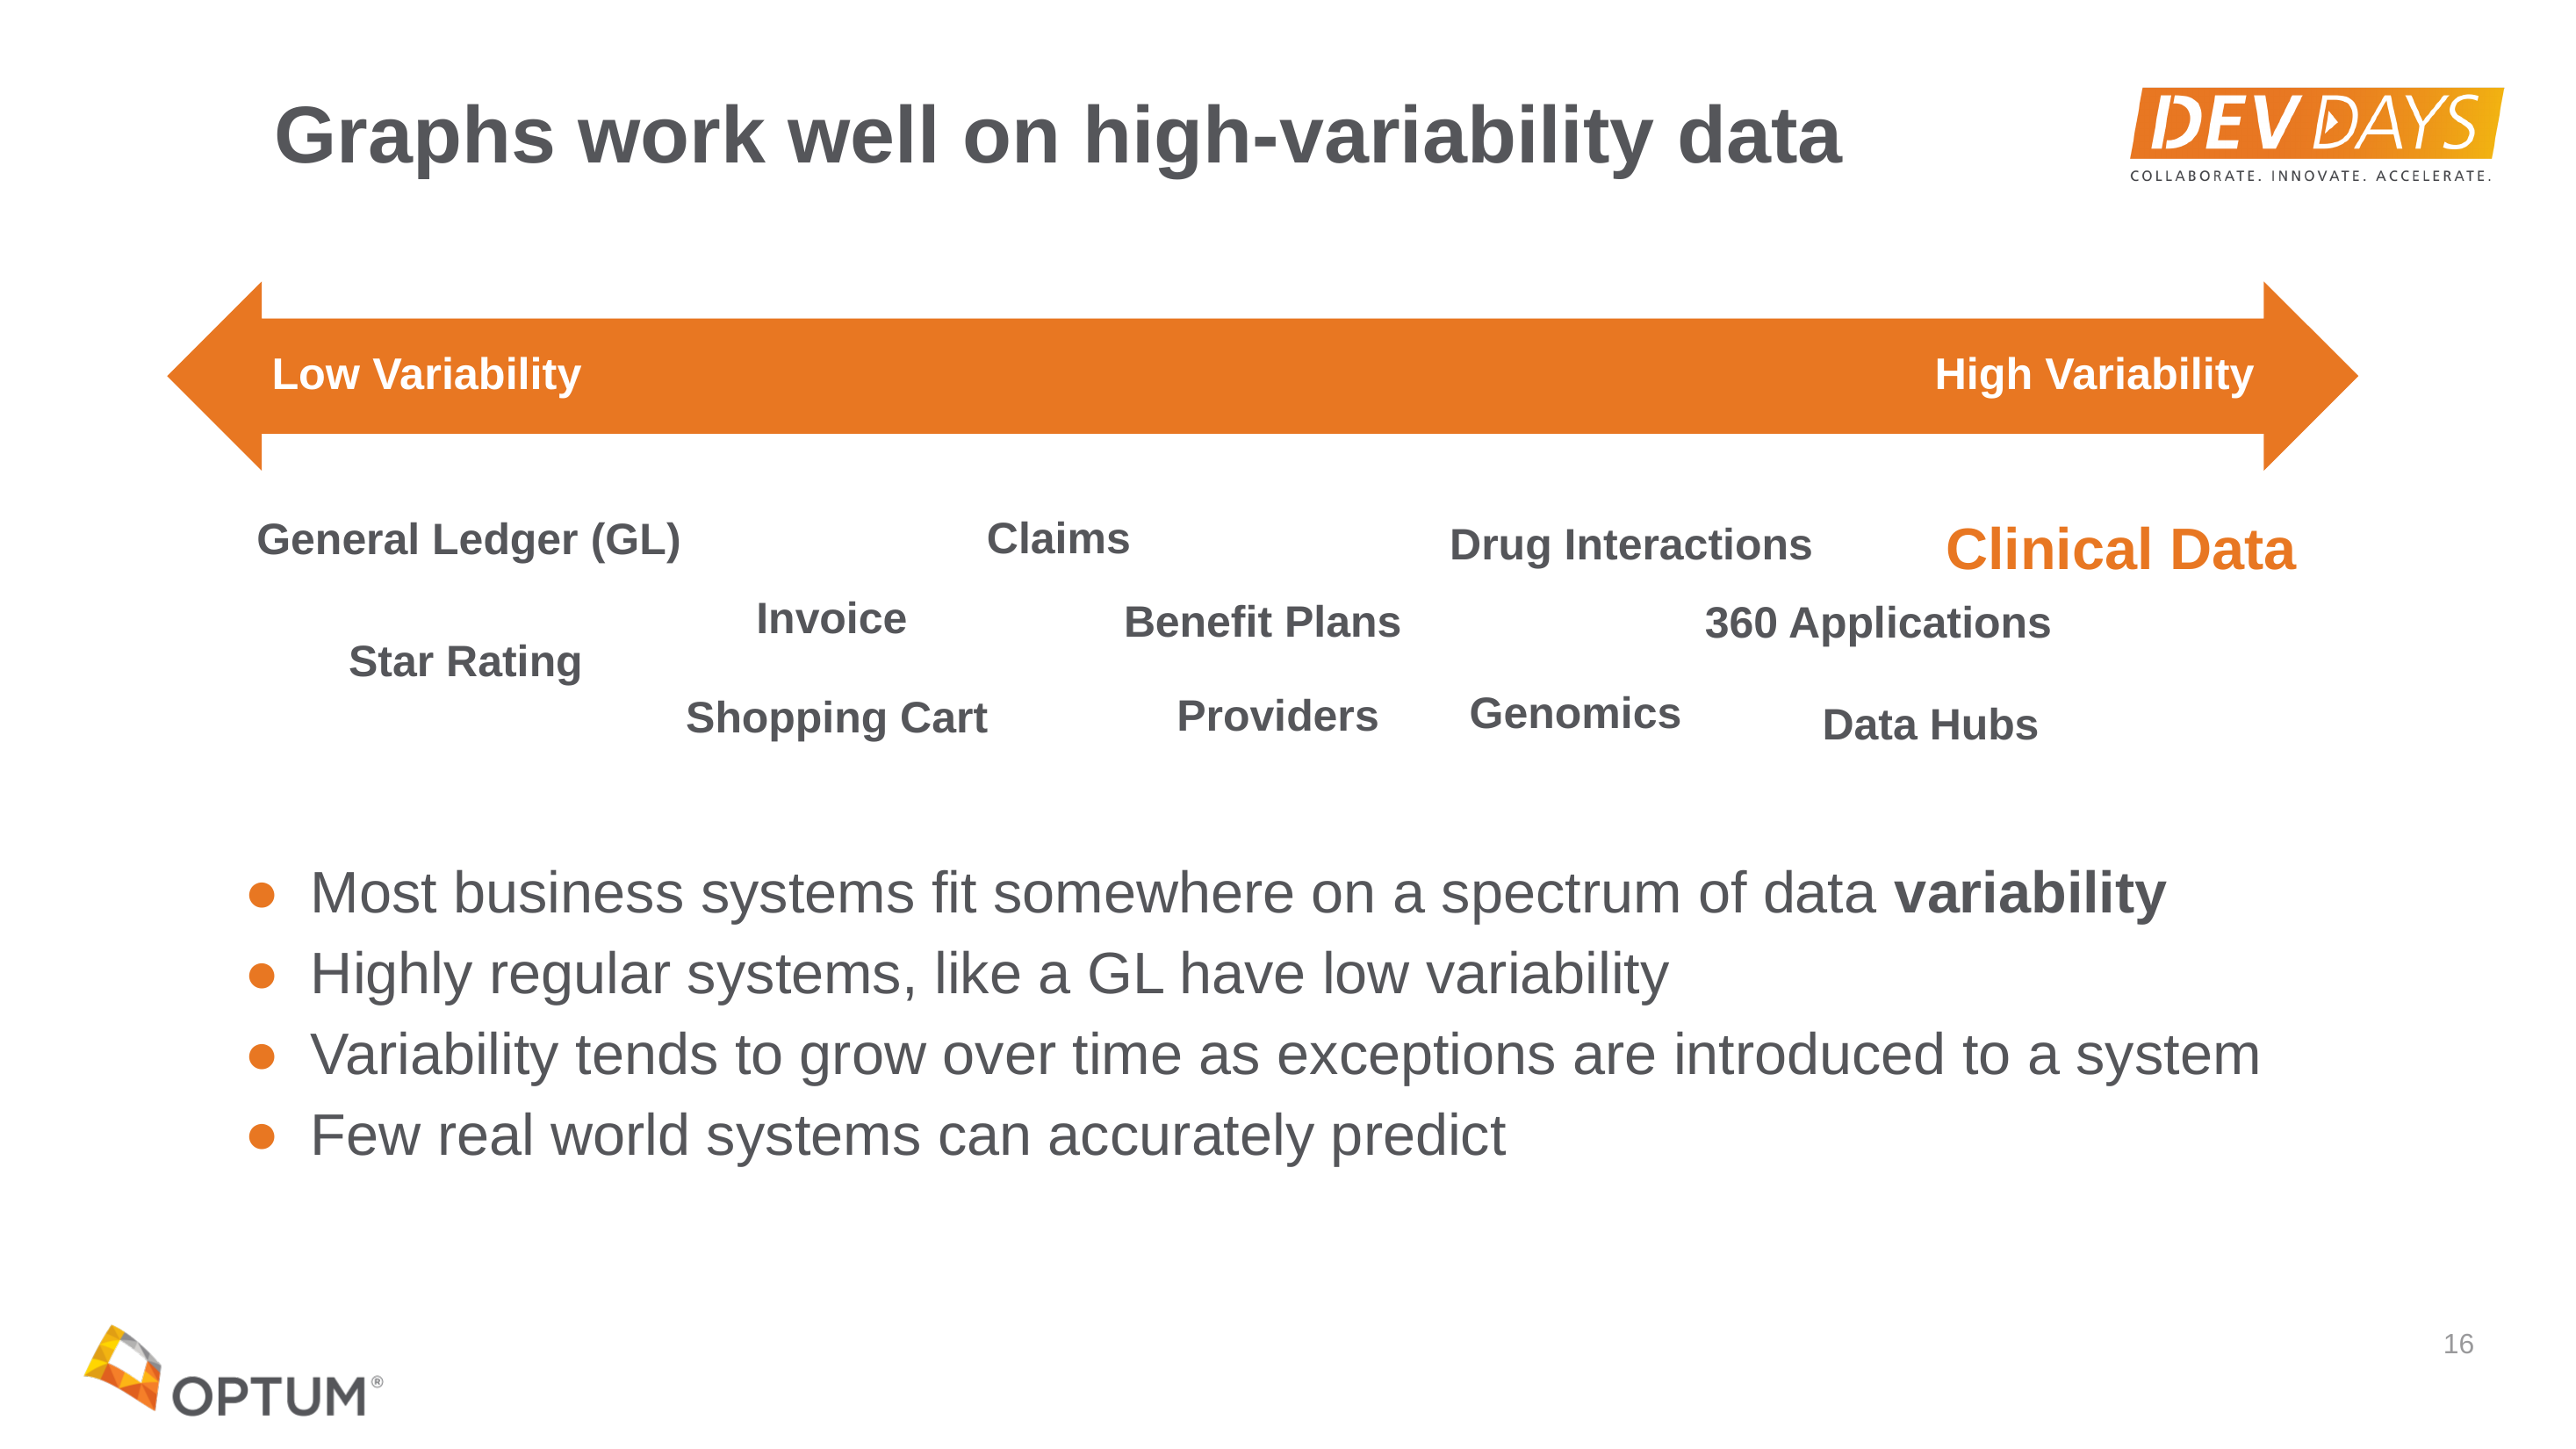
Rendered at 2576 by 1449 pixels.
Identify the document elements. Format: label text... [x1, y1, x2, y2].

text_box Shopping Cart [663, 667, 1015, 762]
text_box Claims [964, 487, 1193, 582]
text_box Data Hubs [1781, 674, 2081, 769]
text_box High Variability [1921, 338, 2268, 405]
text_box Low Variability [258, 338, 595, 405]
text_box Genomics [1447, 661, 1751, 757]
text_box Benefit Plans [1078, 570, 1448, 666]
text_box Drug Interactions [1427, 493, 1861, 588]
slide_number 16 [2333, 1287, 2488, 1398]
text_box 360 Applications [1662, 572, 2095, 667]
text_box [165, 278, 2360, 473]
picture [83, 1323, 385, 1417]
text_box Invoice [733, 567, 1015, 663]
text_box General Ledger (GL) [199, 488, 738, 587]
text_box Clinical Data [1903, 488, 2339, 583]
text_box Star Rating [326, 609, 608, 705]
text_box Providers [1126, 666, 1430, 761]
list Most business systems fit somewhere on a spectrum of data variability Highly regular systems, like a GL have low variability Variability tends to grow over time as exceptions are introduced to a system Few real world systems can accurately predict [222, 837, 2309, 1253]
title Graphs work well on high-variability data [251, 70, 2339, 212]
